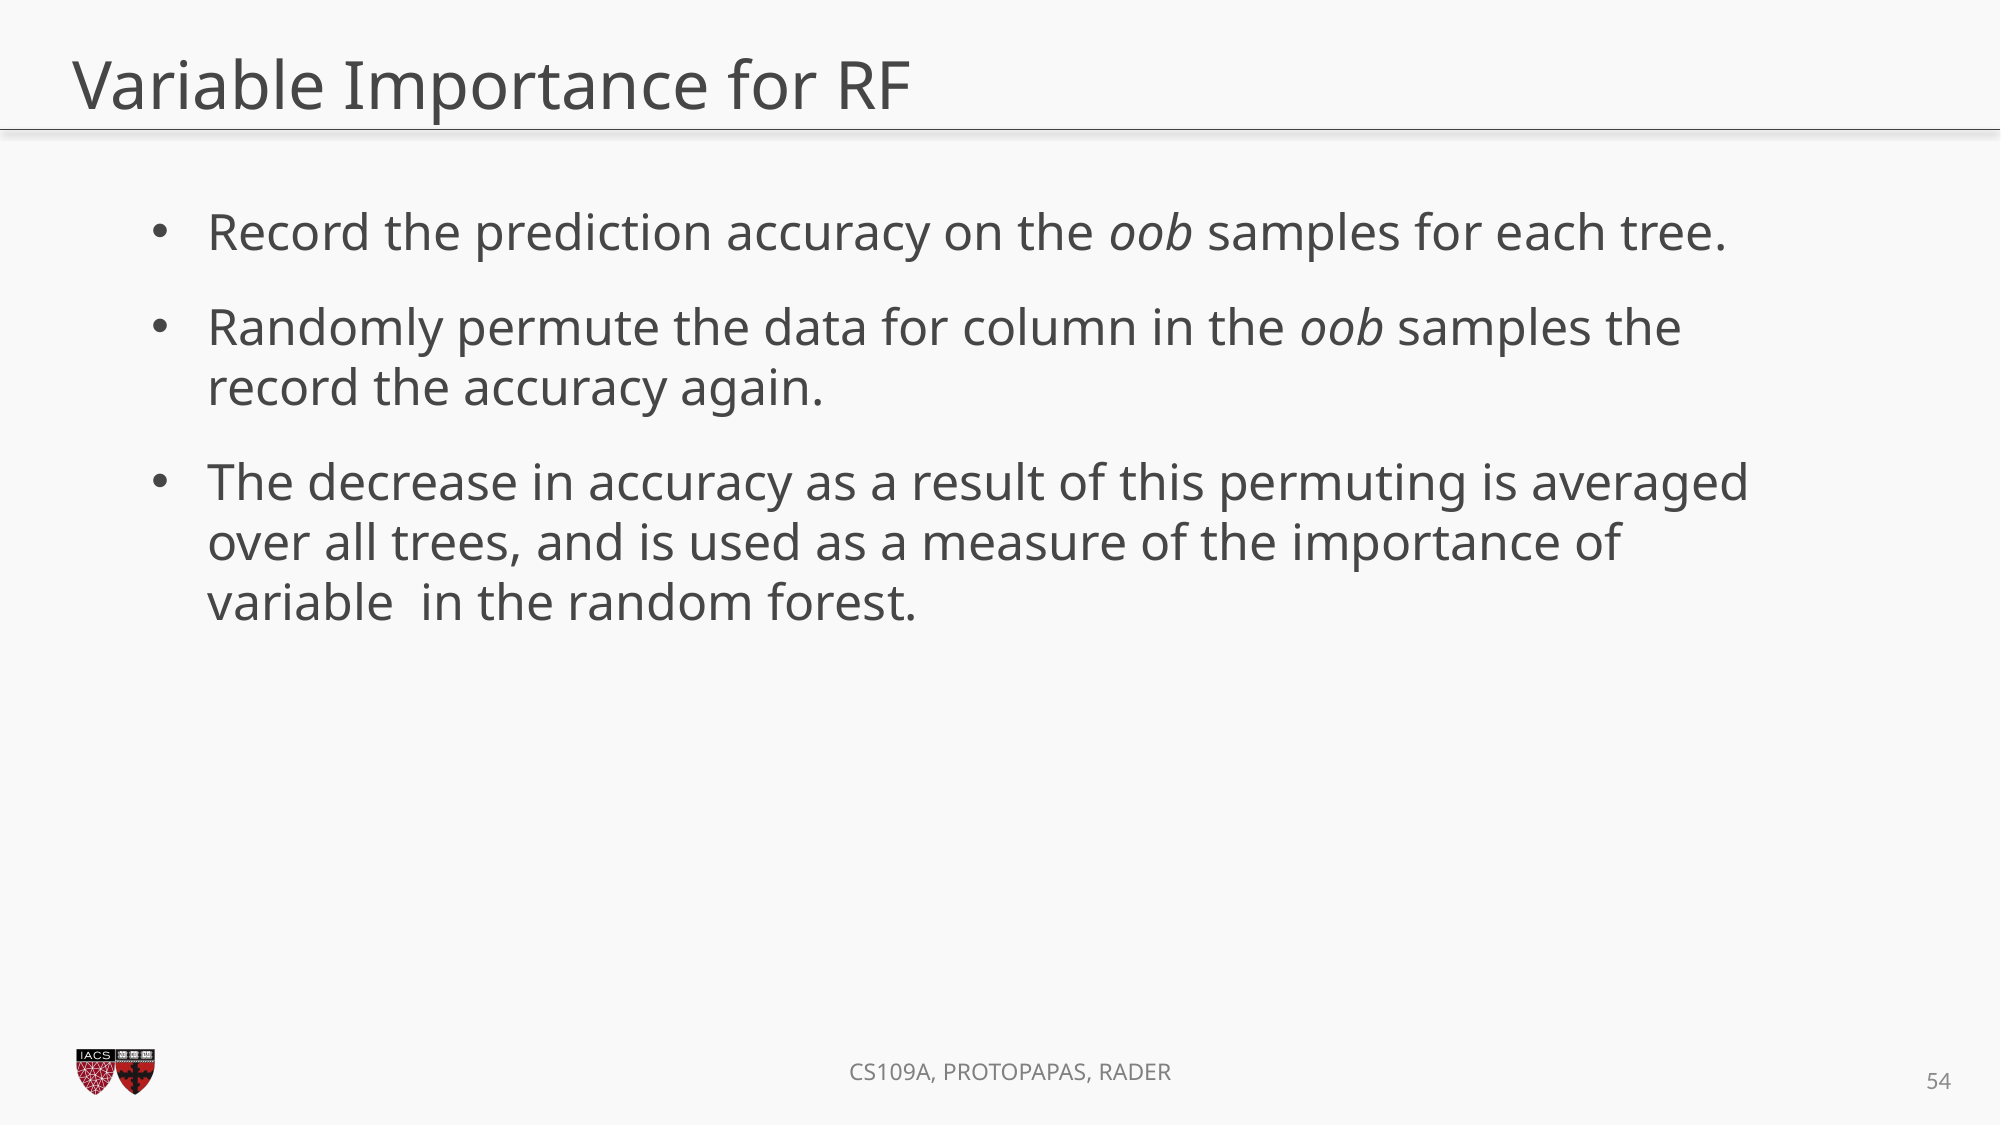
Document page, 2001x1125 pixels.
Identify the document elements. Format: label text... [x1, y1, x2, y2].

slide_number 54 [1500, 1050, 1967, 1110]
title Variable Importance for RF [57, 35, 1943, 162]
picture [75, 1049, 155, 1095]
